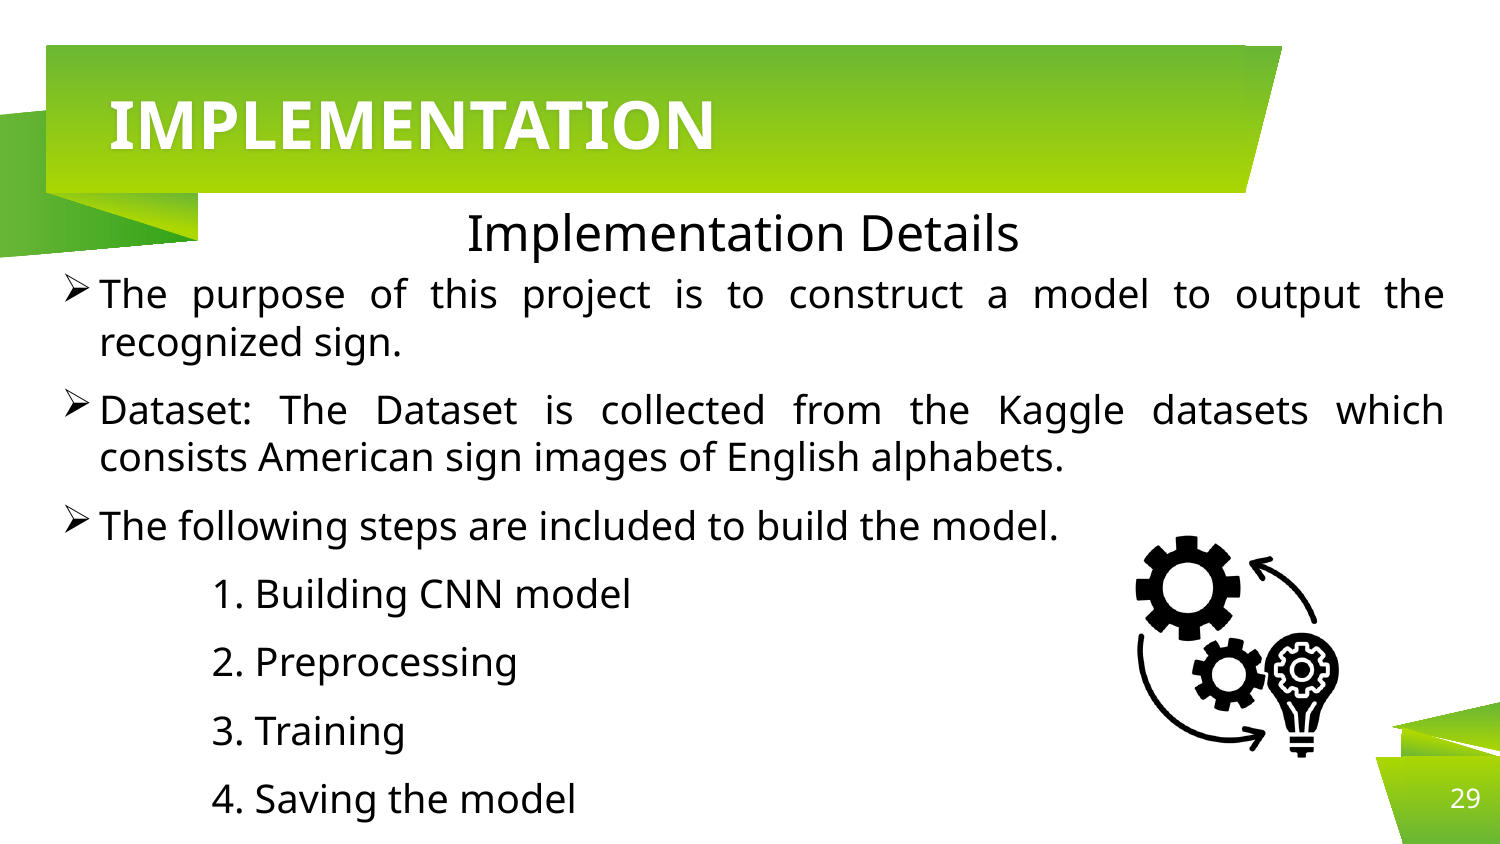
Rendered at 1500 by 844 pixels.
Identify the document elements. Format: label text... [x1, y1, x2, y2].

text_box Implementation Details [452, 201, 1048, 261]
text_box The purpose of this project is to construct a model to output the recognized sign. Dataset: The Dataset is collected from the Kaggle datasets which consists American sign images of English alphabets. The following steps are included to build the model. 1. Building CNN model 2. Preprocessing 3. Training 4. Saving the model [46, 261, 1462, 732]
title IMPLEMENTATION [109, 54, 1232, 202]
picture [1078, 508, 1374, 790]
slide_number 29 [1401, 756, 1482, 844]
